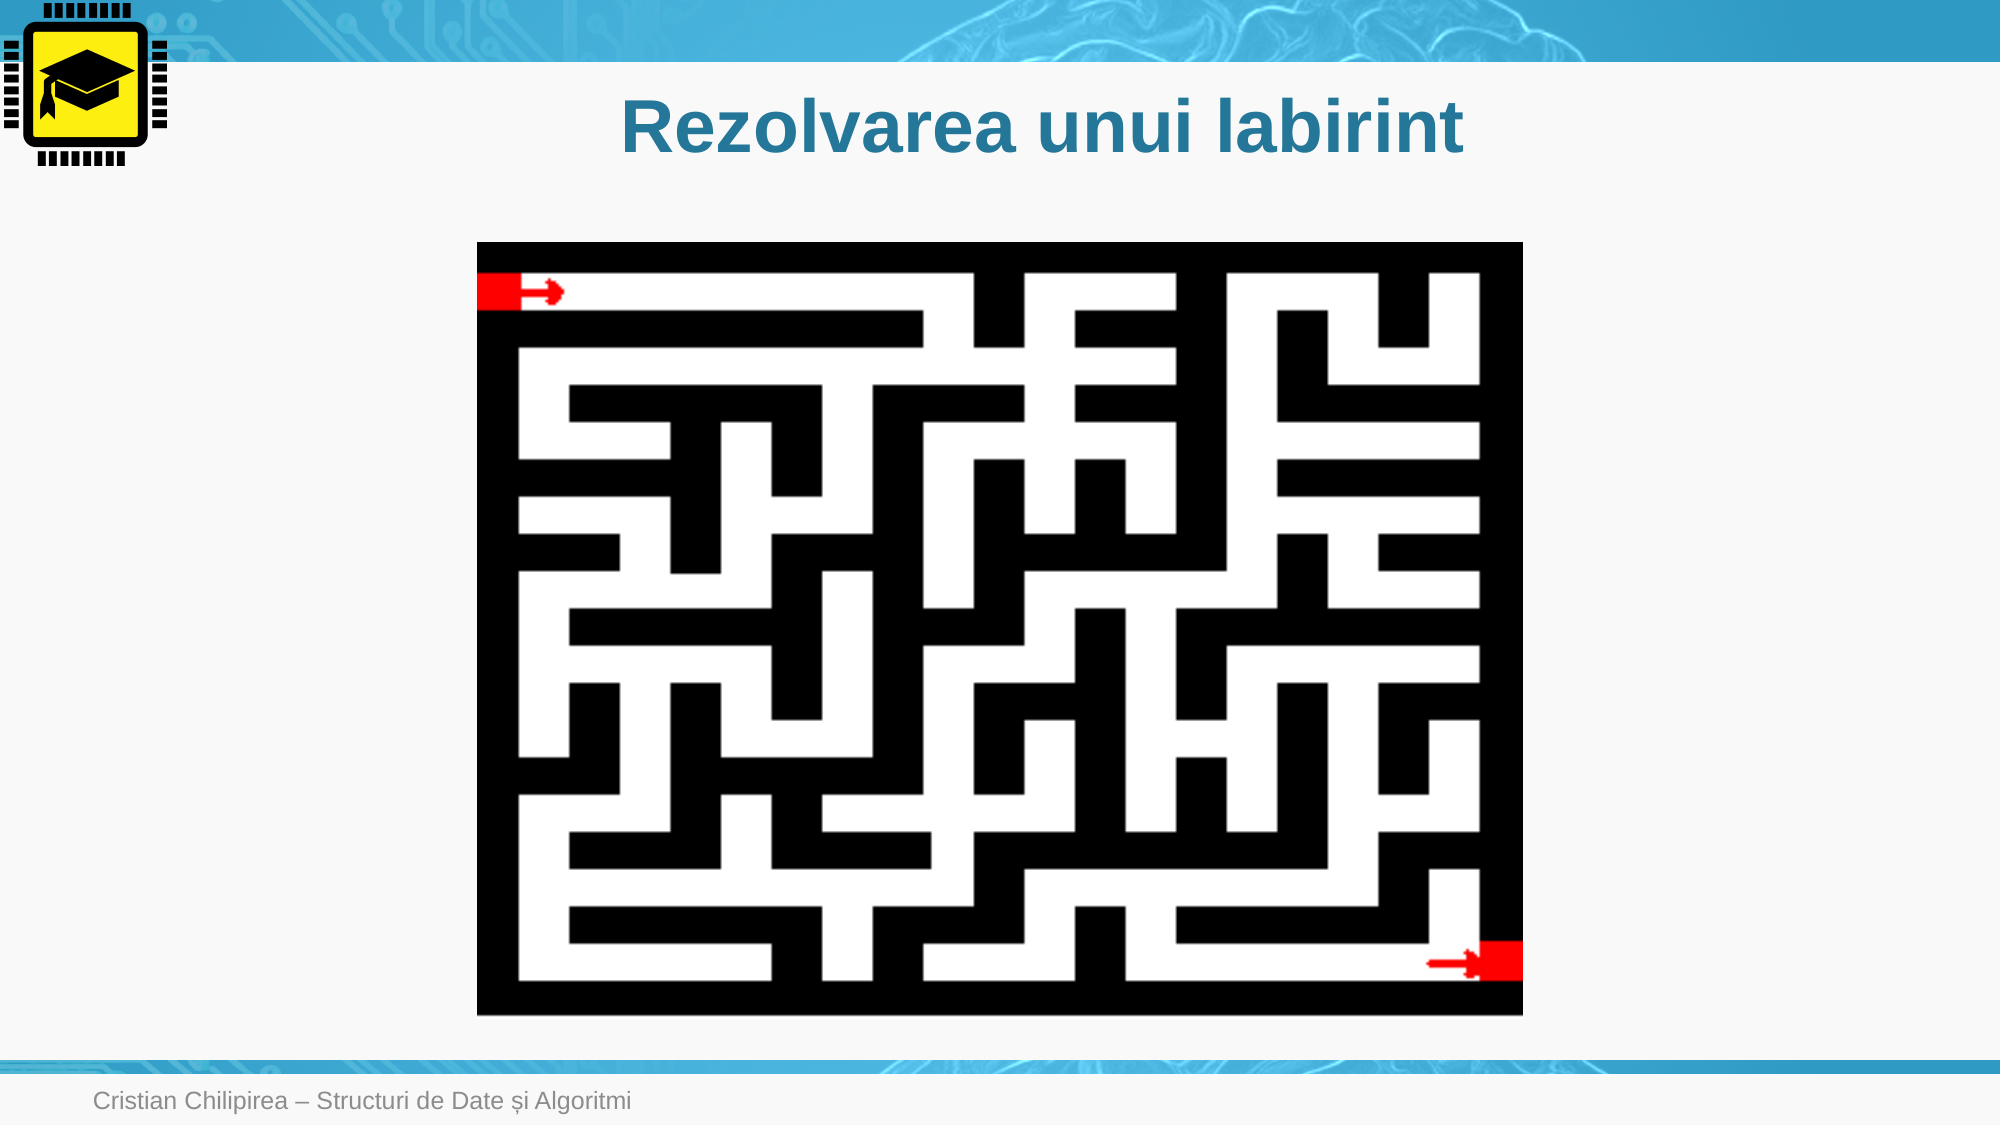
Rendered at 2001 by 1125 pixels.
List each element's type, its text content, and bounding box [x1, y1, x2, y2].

footer Cristian Chilipirea – Structuri de Date și Algoritmi [77, 1073, 1338, 1125]
picture [0, 1060, 2000, 1074]
picture [0, 0, 2000, 166]
title Rezolvarea unui labirint [170, 76, 1915, 180]
picture [477, 242, 1523, 1019]
